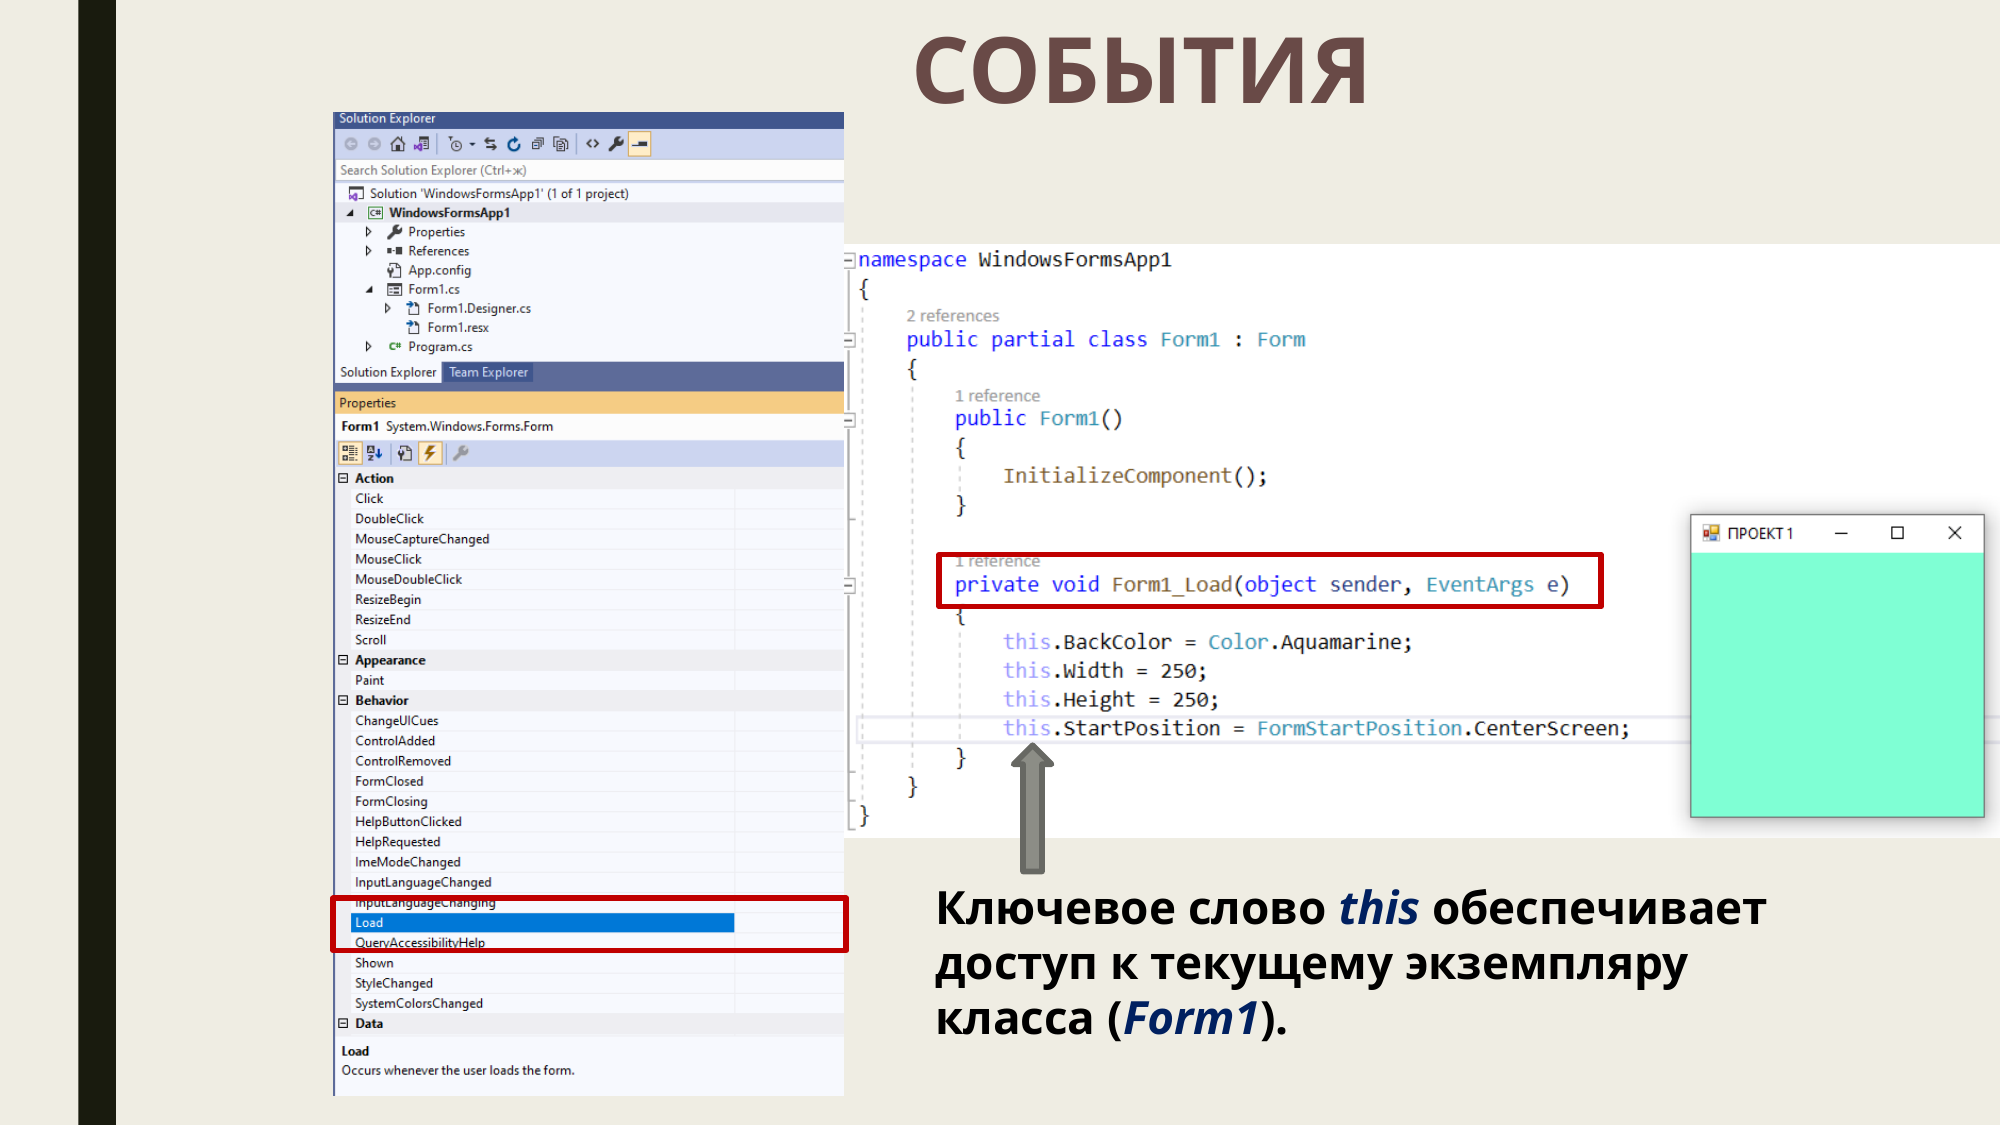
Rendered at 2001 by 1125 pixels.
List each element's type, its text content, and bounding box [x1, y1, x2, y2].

text_box [844, 895, 849, 953]
title СОБЫТИЯ [354, 18, 1930, 208]
text_box [1020, 838, 1045, 875]
text_box Ключевое слово this обеспечивает доступ к текущему экземпляру класса (Form1). [920, 871, 1823, 1052]
picture [333, 112, 2000, 1096]
